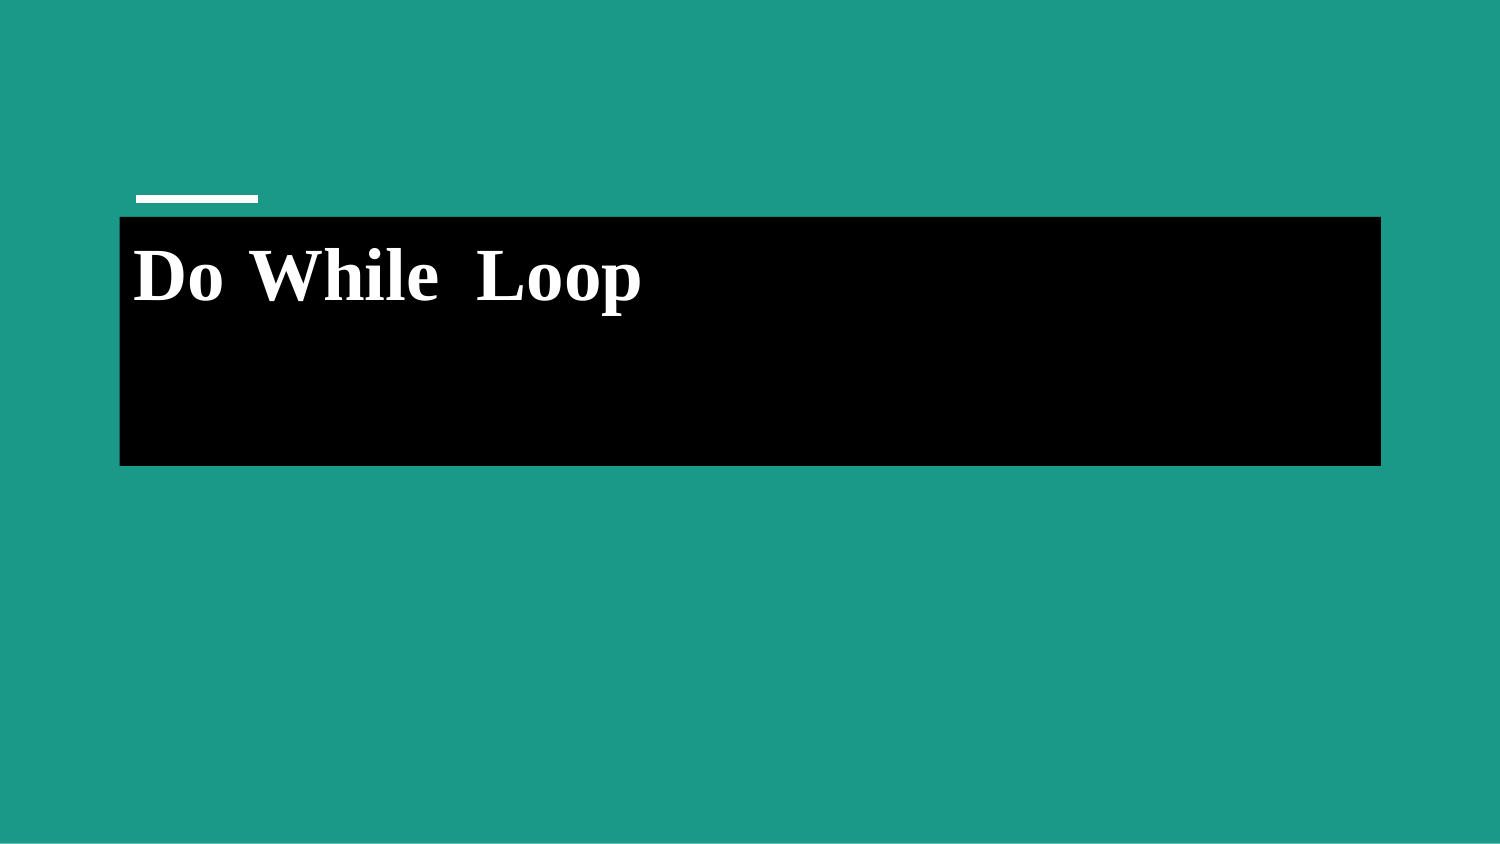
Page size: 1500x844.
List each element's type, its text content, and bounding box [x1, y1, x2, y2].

text_box Do While Loop [119, 216, 1381, 466]
text_box [0, 0, 1500, 844]
